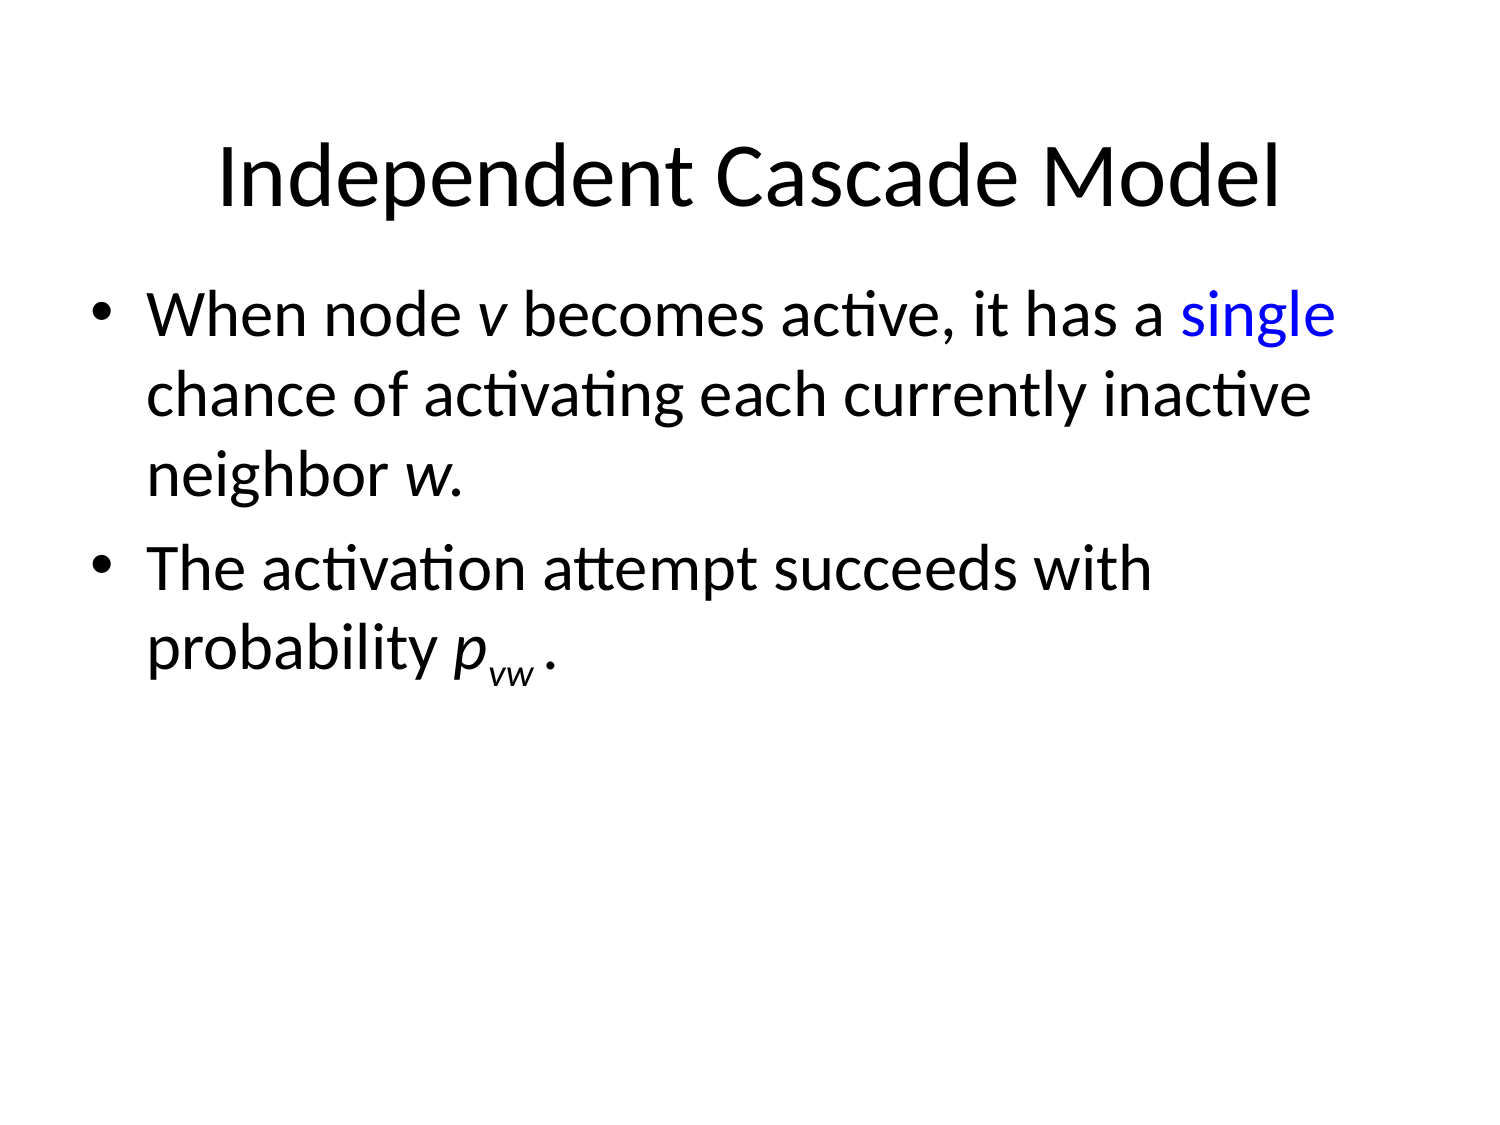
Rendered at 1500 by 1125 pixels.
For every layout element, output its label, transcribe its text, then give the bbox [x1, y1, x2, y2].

list When node v becomes active, it has a single chance of activating each currently inactive neighbor w. The activation attempt succeeds with probability pvw . [75, 262, 1454, 1005]
title Independent Cascade Model [75, 45, 1425, 233]
